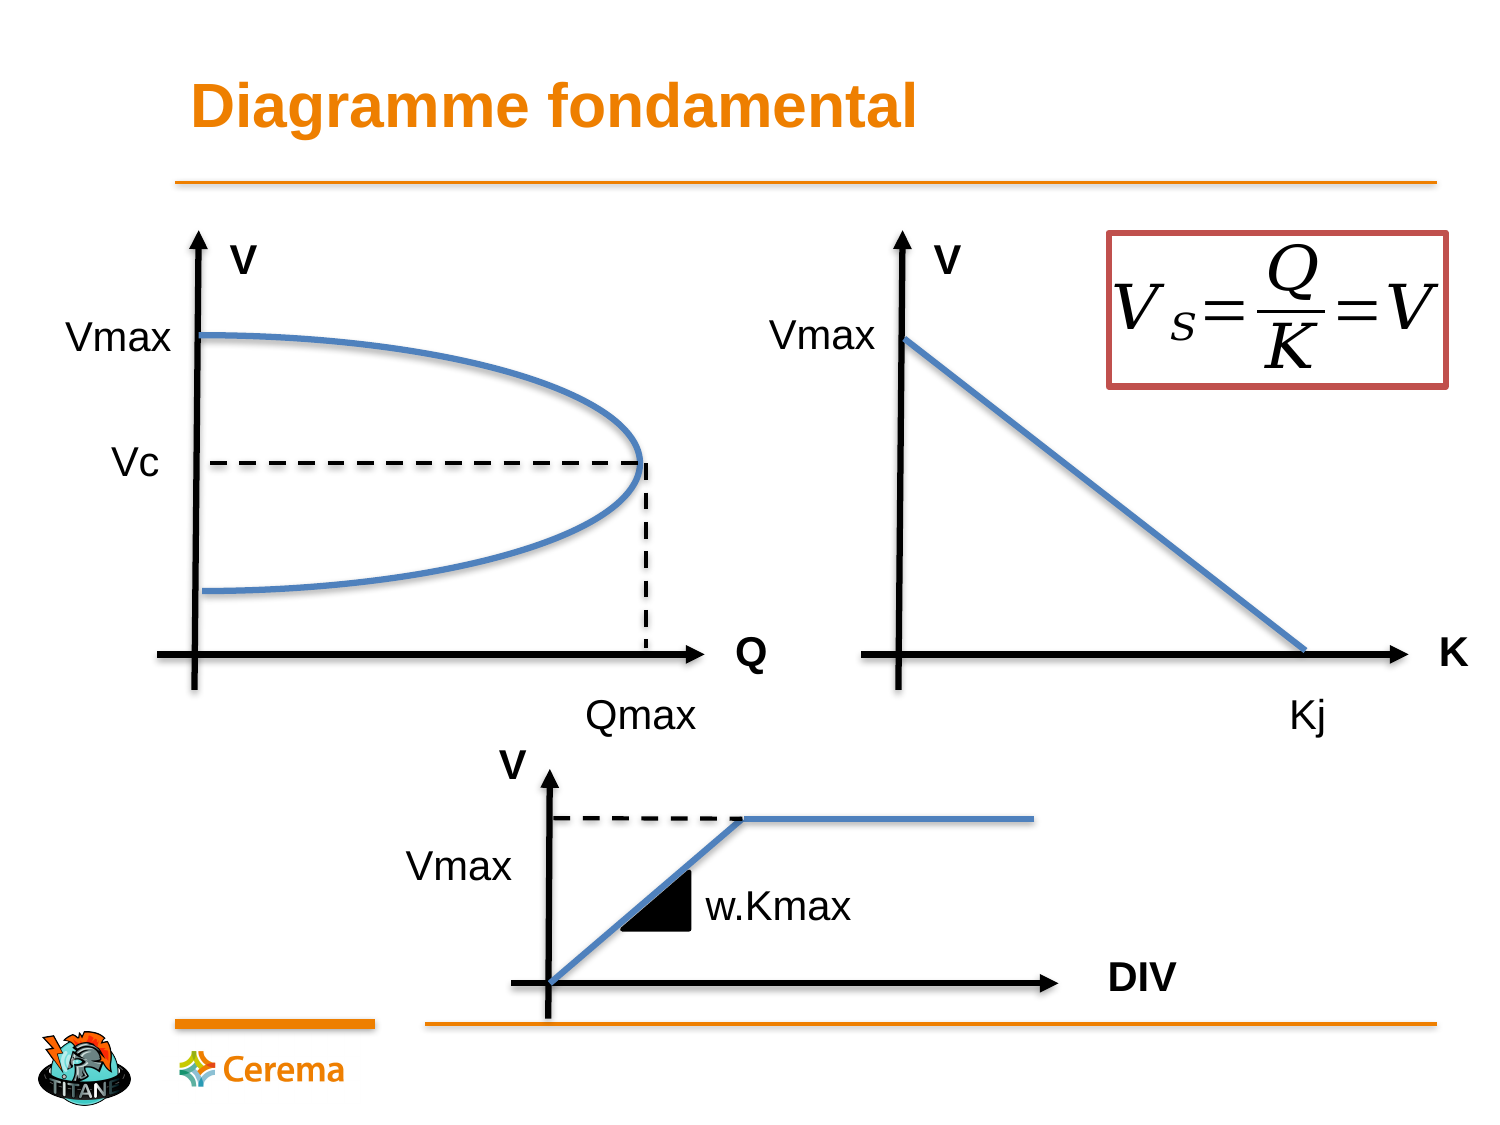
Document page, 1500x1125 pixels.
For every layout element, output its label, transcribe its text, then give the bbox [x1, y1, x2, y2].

picture [162, 1033, 361, 1104]
text_box Vmax [754, 300, 893, 366]
title Diagramme fondamental [175, 23, 1425, 183]
text_box Vmax [907, 300, 914, 336]
text_box [204, 332, 644, 462]
text_box Vc [96, 427, 189, 492]
text_box K [1424, 617, 1469, 683]
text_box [194, 663, 199, 691]
text_box V [918, 225, 963, 291]
picture [38, 1031, 131, 1106]
text_box V [214, 225, 259, 291]
text_box Vmax [390, 831, 542, 896]
text_box Vmax [50, 302, 189, 368]
text_box Qmax [570, 681, 743, 746]
title CVC – cas d’une entrée [555, 819, 743, 824]
text_box V [484, 730, 529, 795]
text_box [903, 338, 1306, 651]
text_box Q [720, 617, 765, 683]
text_box DIV [1092, 942, 1265, 1008]
text_box [204, 472, 641, 595]
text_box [898, 663, 903, 691]
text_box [549, 818, 743, 984]
text_box Vc [204, 427, 211, 492]
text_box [194, 229, 199, 653]
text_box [898, 229, 903, 343]
text_box Kj [1274, 681, 1447, 746]
text_box w.Kmax [747, 871, 905, 937]
text_box Vmax [204, 302, 211, 368]
text_box AY2(t) [211, 464, 644, 472]
